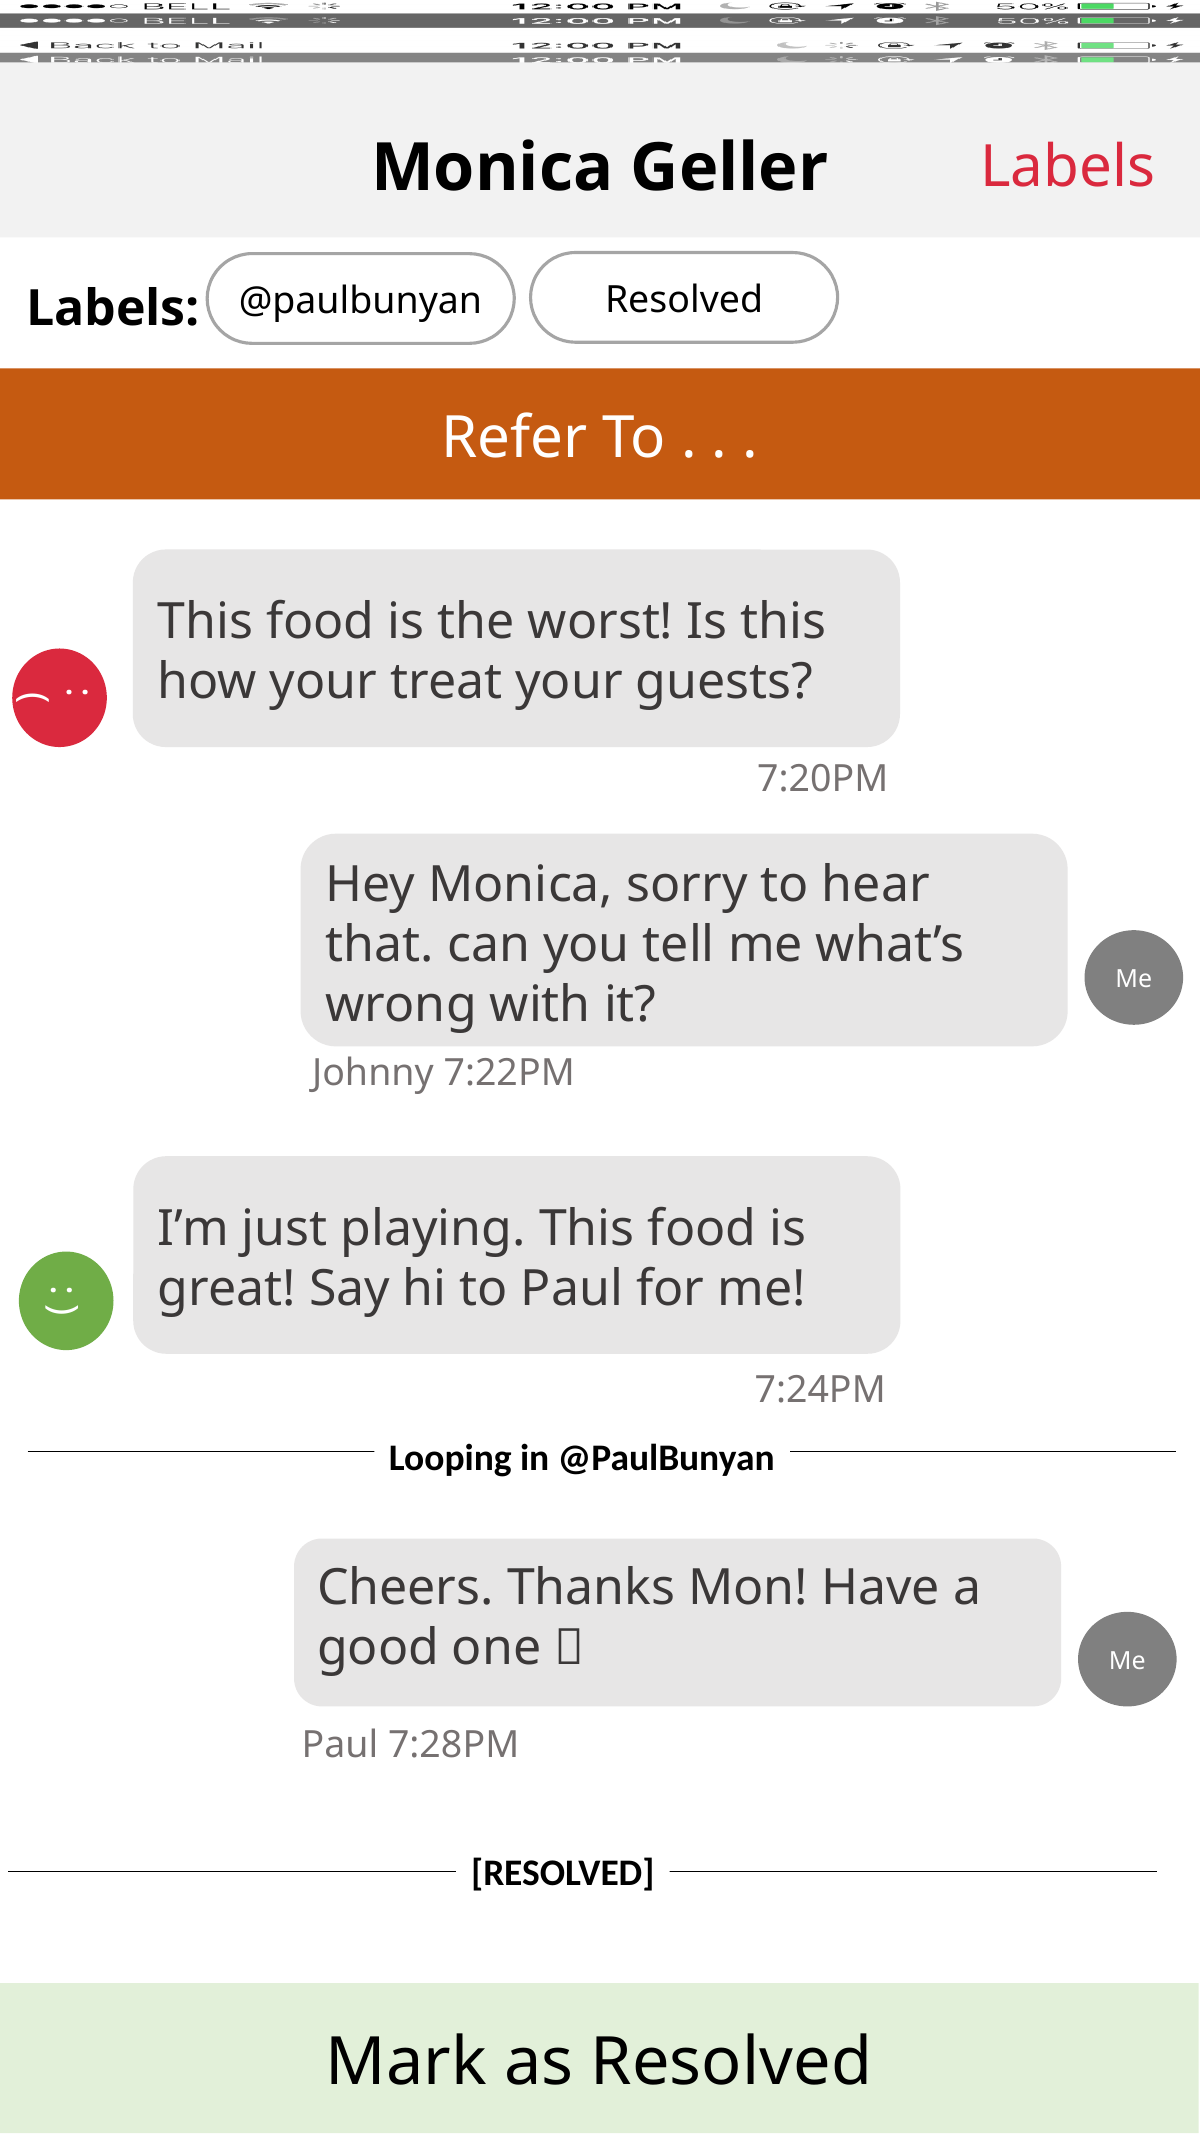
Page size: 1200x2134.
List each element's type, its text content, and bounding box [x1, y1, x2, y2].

text_box Me [1083, 929, 1185, 1026]
text_box Refer To . . . [0, 367, 1200, 500]
picture [0, 0, 1200, 61]
text_box Labels: [11, 268, 215, 344]
text_box 7:20PM [742, 746, 904, 807]
text_box 7:24PM [739, 1357, 901, 1418]
text_box Johnny 7:22PM [297, 1040, 590, 1101]
text_box Looping in @PaulBunyan [374, 1452, 790, 1485]
text_box Labels [965, 120, 1170, 206]
text_box Mark as Resolved [0, 1982, 1200, 2134]
text_box Monica Geller [66, 116, 1134, 212]
text_box Paul 7:28PM [286, 1712, 535, 1773]
text_box [RESOLVED] [456, 1872, 670, 1901]
text_box Hey Monica, sorry to hear that. can you tell me what’s wrong with it? [299, 832, 1069, 1048]
text_box [RESOLVED] [456, 1840, 670, 1871]
text_box I’m just playing. This food is great! Say hi to Paul for me! [132, 1155, 902, 1355]
text_box : ) [17, 1250, 115, 1352]
text_box Looping in @PaulBunyan [374, 1425, 790, 1451]
text_box Cheers. Thanks Mon! Have a good one  [293, 1537, 1063, 1708]
text_box : ( [11, 647, 108, 749]
text_box Resolved [529, 251, 839, 344]
text_box This food is the worst! Is this how your treat your guests? [131, 548, 902, 749]
text_box @paulbunyan [215, 252, 516, 345]
text_box [0, 61, 1200, 238]
text_box Me [1077, 1610, 1178, 1708]
